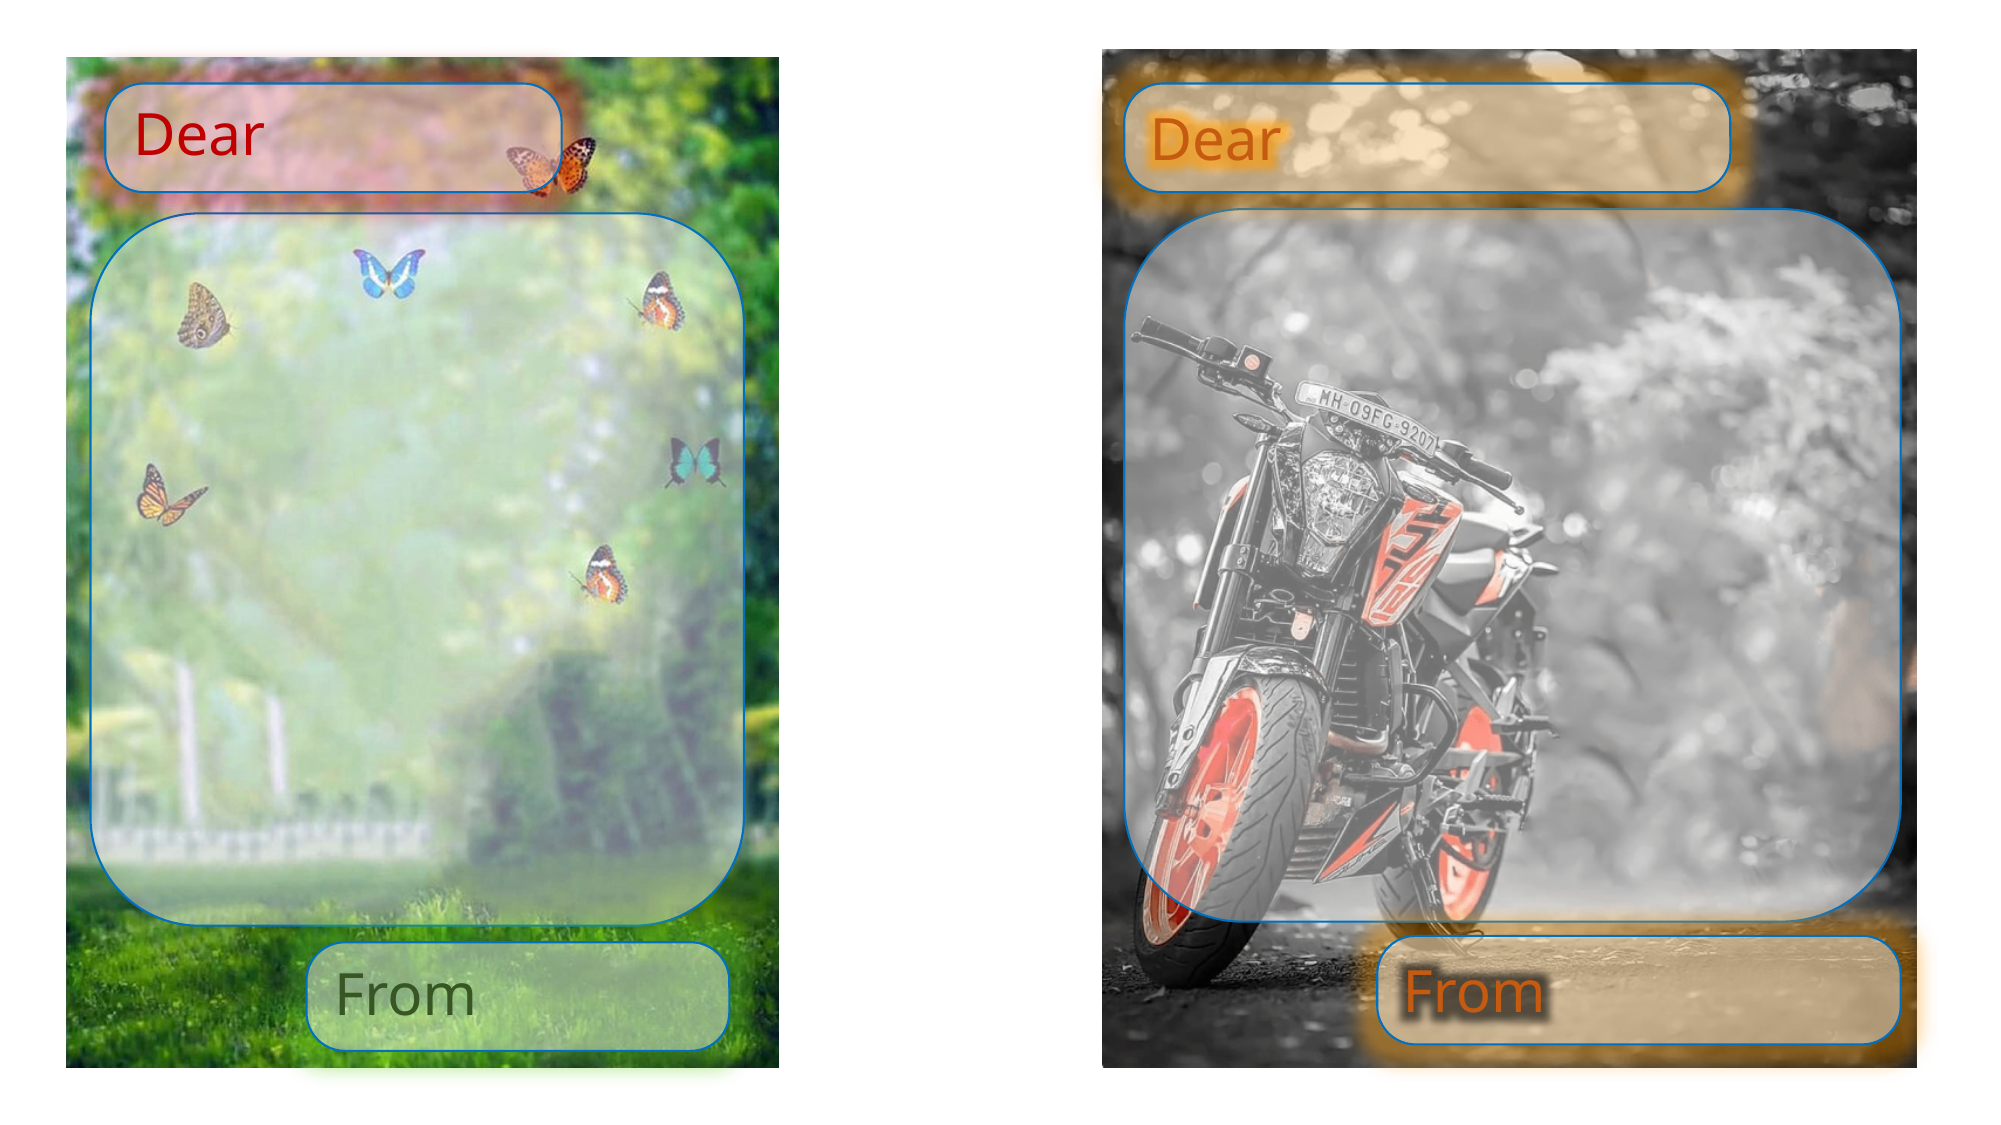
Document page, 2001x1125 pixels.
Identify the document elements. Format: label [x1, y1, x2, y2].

text_box [66, 57, 779, 1068]
text_box [1102, 49, 1917, 1068]
